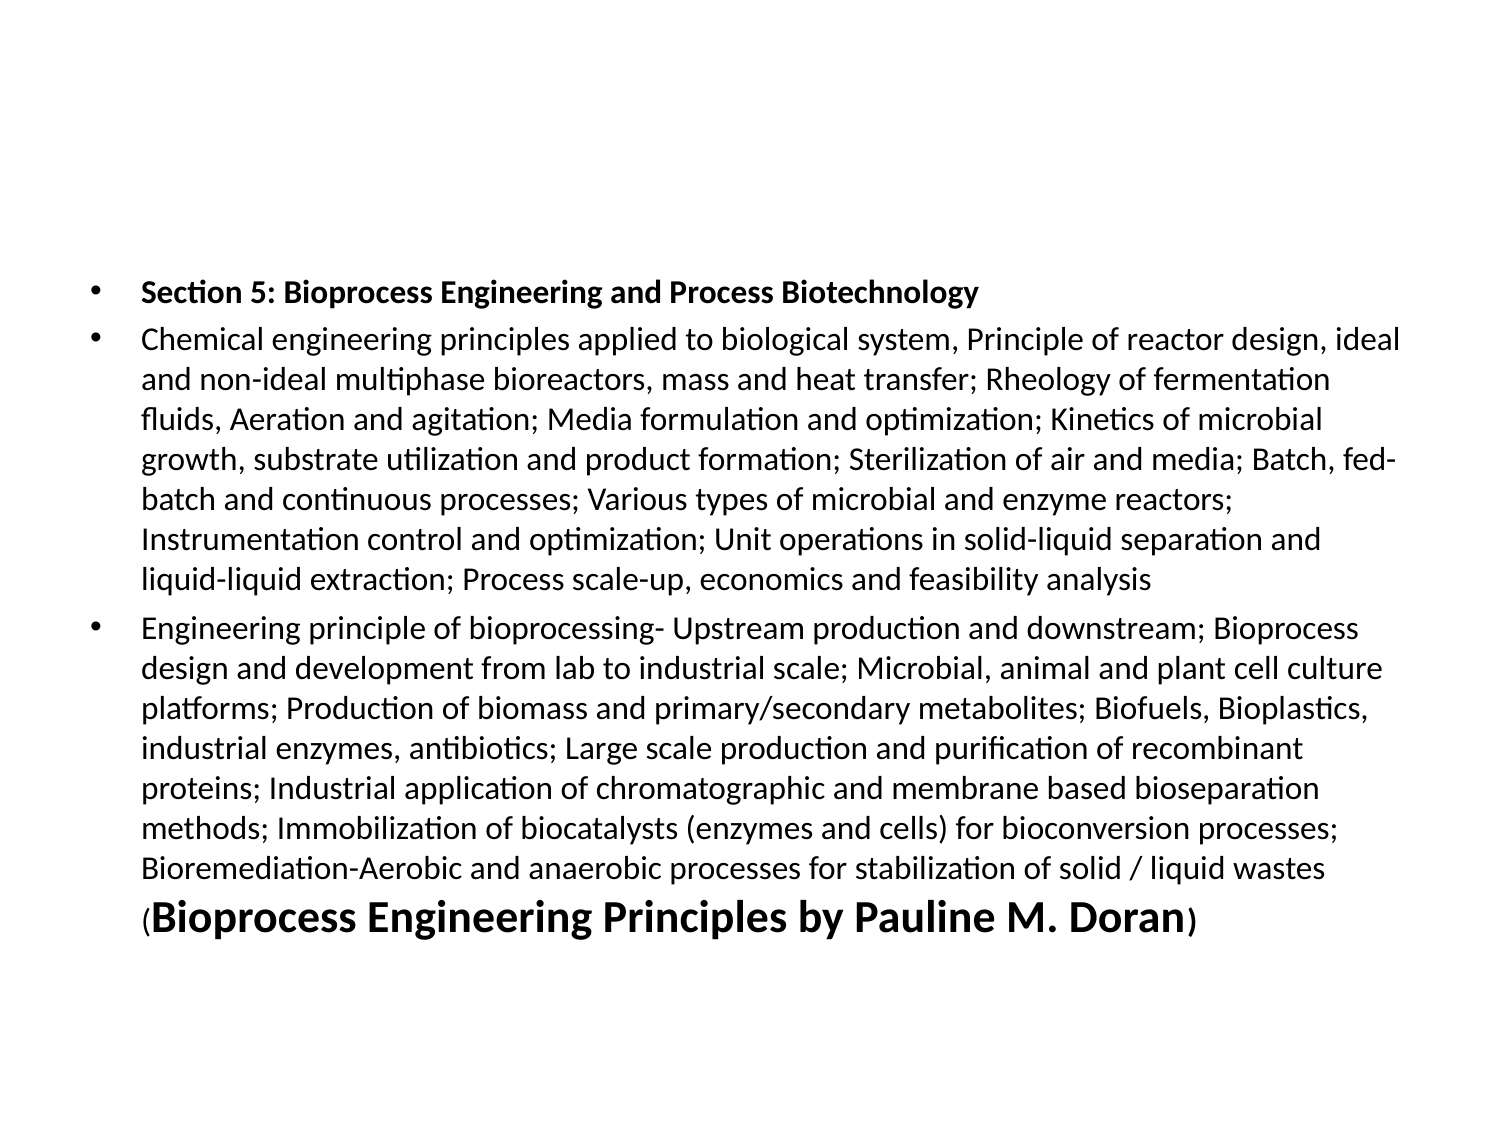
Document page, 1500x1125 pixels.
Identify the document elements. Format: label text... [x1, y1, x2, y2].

list Section 5: Bioprocess Engineering and Process Biotechnology Chemical engineering principles applied to biological system, Principle of reactor design, ideal and non-ideal multiphase bioreactors, mass and heat transfer; Rheology of fermentation fluids, Aeration and agitation; Media formulation and optimization; Kinetics of microbial growth, substrate utilization and product formation; Sterilization of air and media; Batch, fed-batch and continuous processes; Various types of microbial and enzyme reactors; Instrumentation control and optimization; Unit operations in solid-liquid separation and liquid-liquid extraction; Process scale-up, economics and feasibility analysis Engineering principle of bioprocessing- Upstream production and downstream; Bioprocess design and development from lab to industrial scale; Microbial, animal and plant cell culture platforms; Production of biomass and primary/secondary metabolites; Biofuels, Bioplastics, industrial enzymes, antibiotics; Large scale production and purification of recombinant proteins; Industrial application of chromatographic and membrane based bioseparation methods; Immobilization of biocatalysts (enzymes and cells) for bioconversion processes; Bioremediation-Aerobic and anaerobic processes for stabilization of solid / liquid wastes (Bioprocess Engineering Principles by Pauline M. Doran) [75, 262, 1425, 1005]
